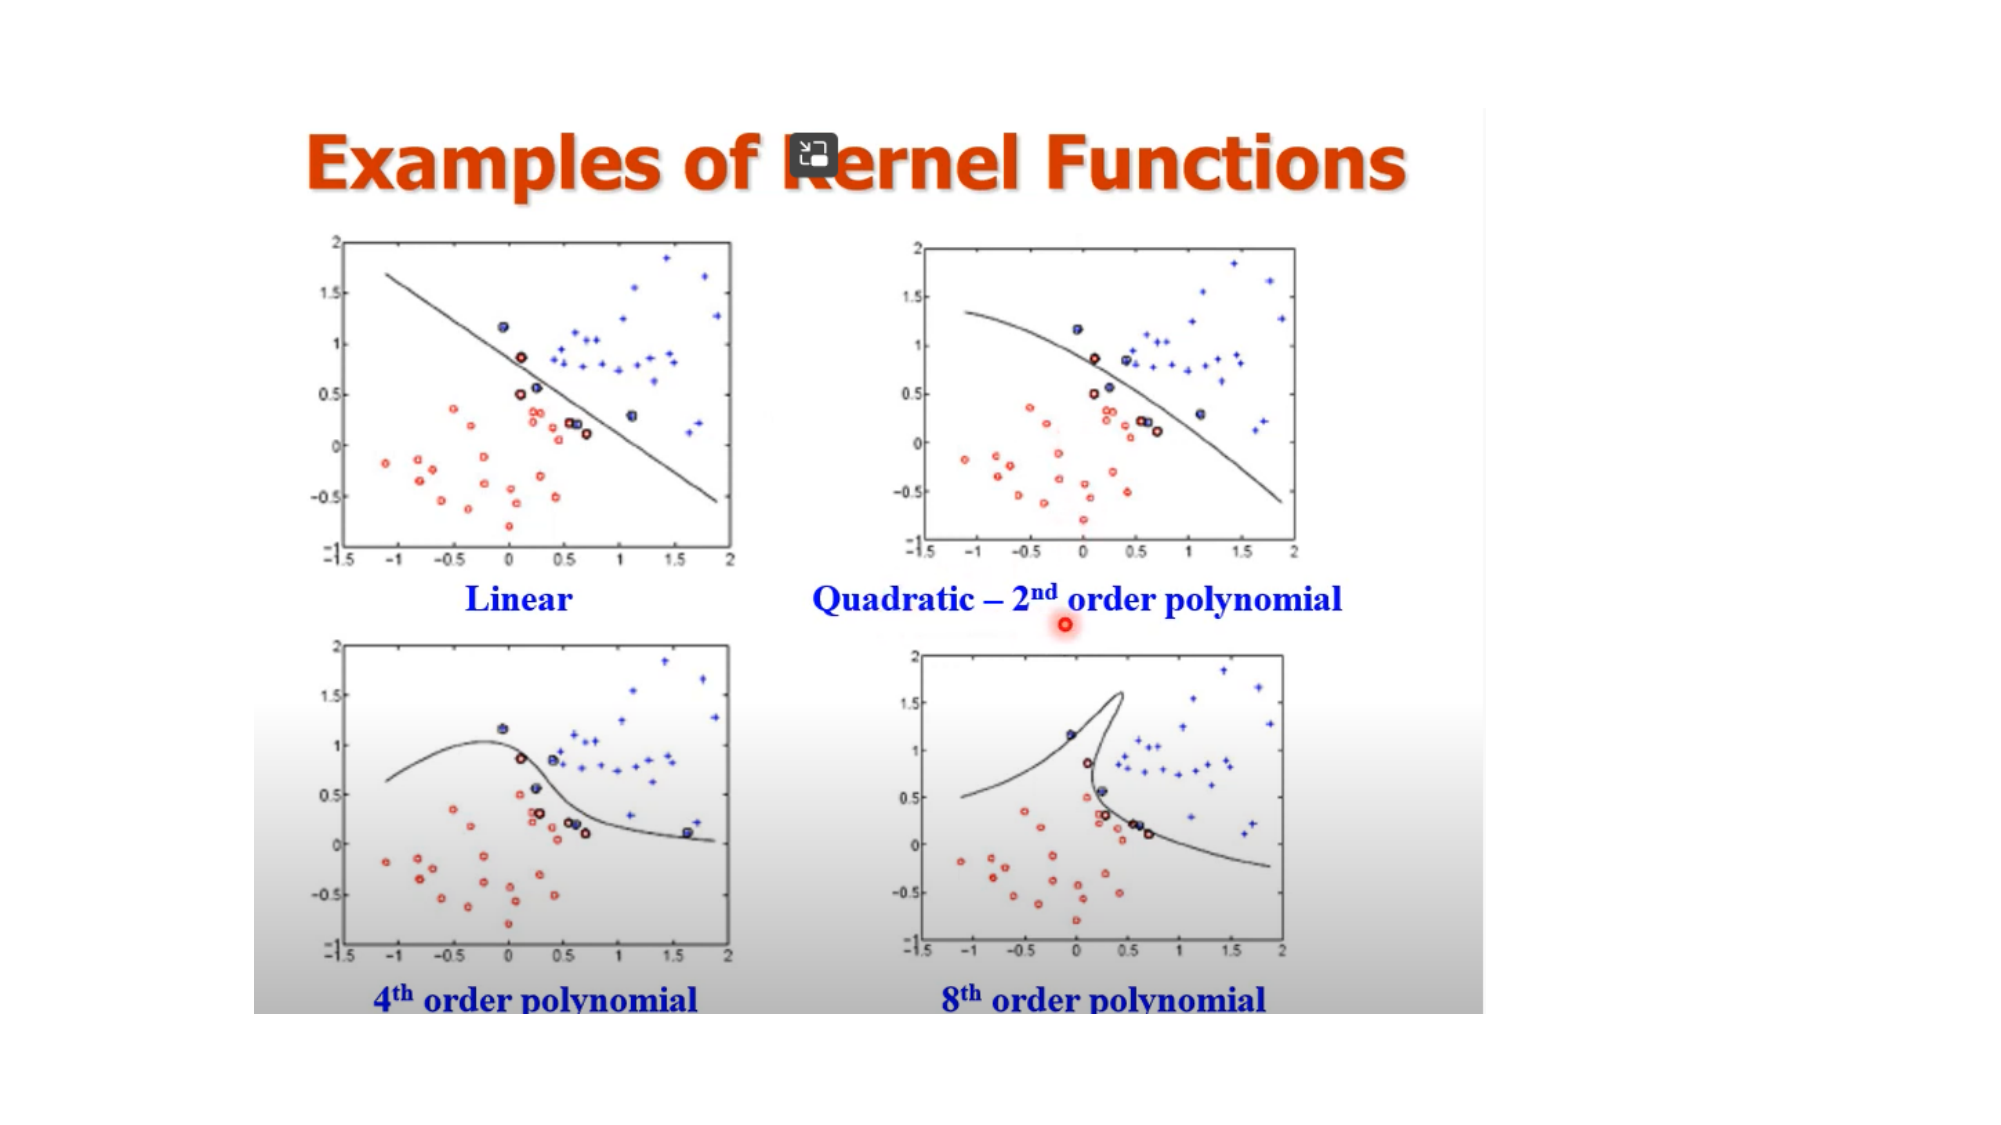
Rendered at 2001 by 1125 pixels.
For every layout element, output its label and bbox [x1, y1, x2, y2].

list [254, 108, 1486, 1014]
